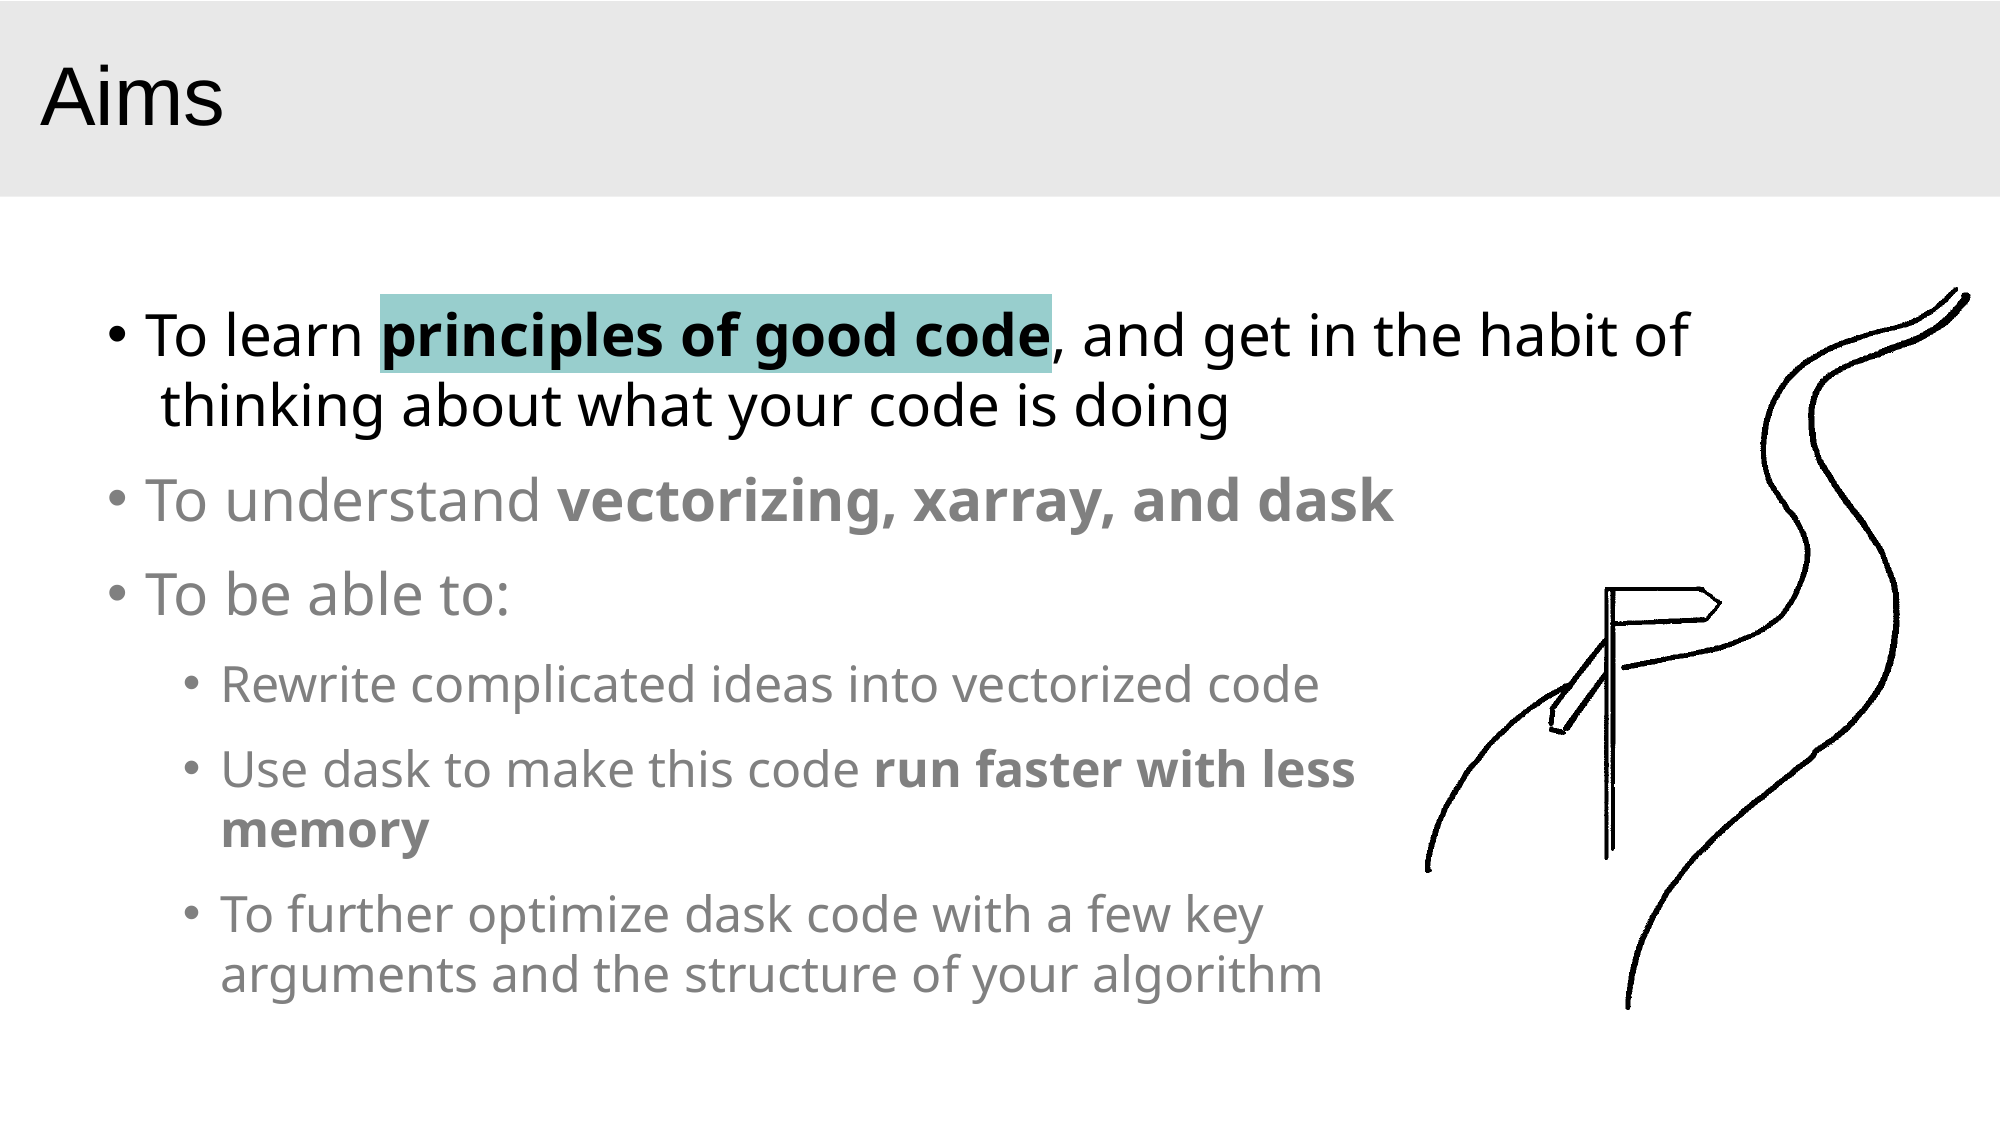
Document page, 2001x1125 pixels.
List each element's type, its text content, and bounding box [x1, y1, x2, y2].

text_box Aims [25, 10, 1950, 188]
picture [1371, 219, 2000, 1053]
text_box [0, 0, 2000, 198]
list To learn principles of good code, and get in the habit of thinking about what your code is doing To understand vectorizing, xarray, and dask To be able to: Rewrite complicated ideas into vectorized code Use dask to make this code run faster with less memory To further optimize dask code with a few key arguments and the structure of your algorithm [92, 290, 1371, 1021]
